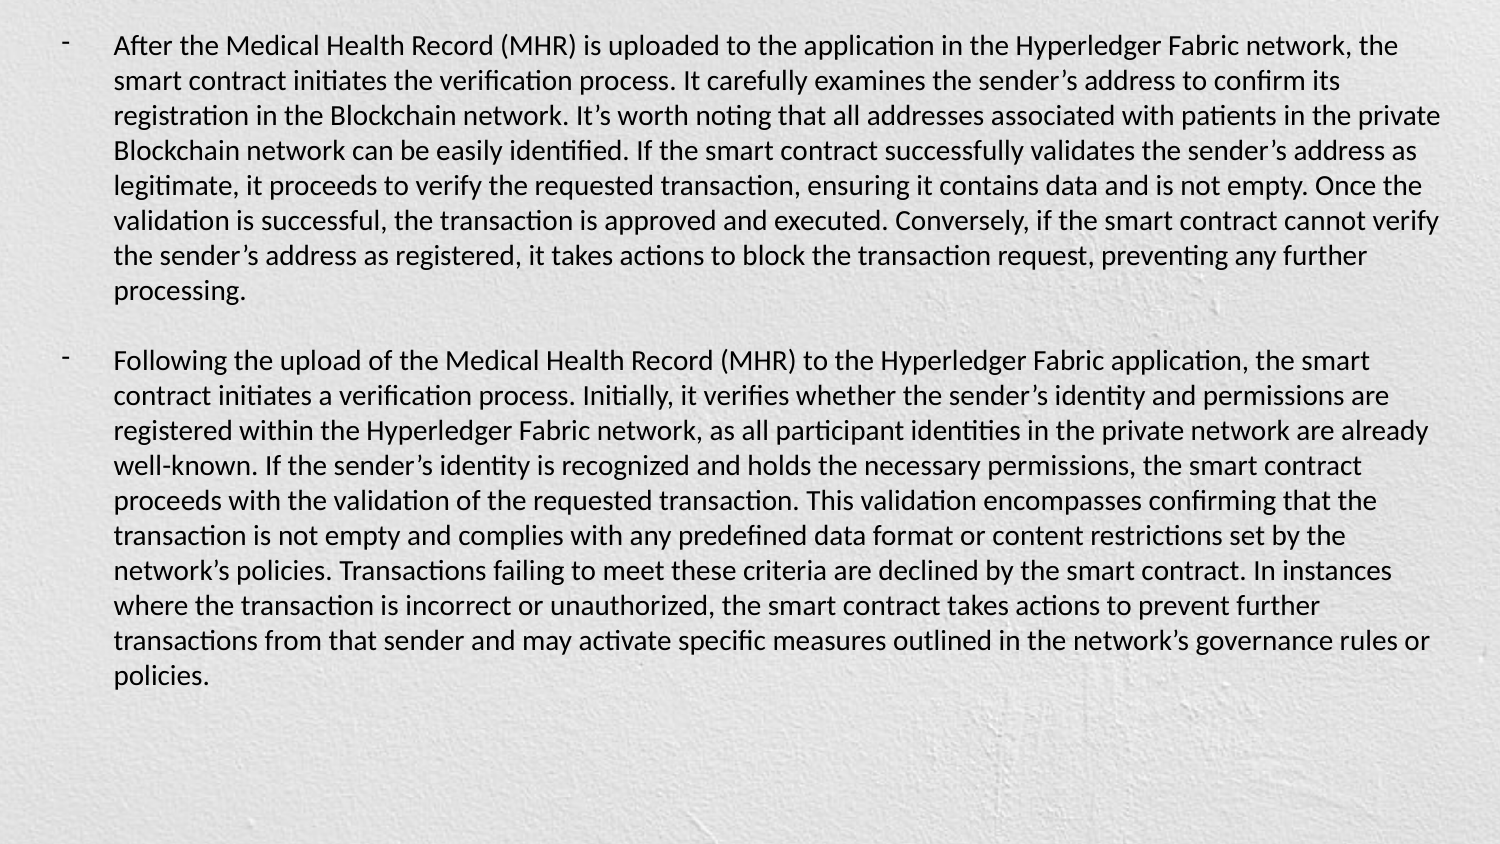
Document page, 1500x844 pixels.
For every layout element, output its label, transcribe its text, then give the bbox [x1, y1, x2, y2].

picture [0, 0, 1500, 844]
text_box After the Medical Health Record (MHR) is uploaded to the application in the Hyperledger Fabric network, the smart contract initiates the verification process. It carefully examines the sender’s address to confirm its registration in the Blockchain network. It’s worth noting that all addresses associated with patients in the private Blockchain network can be easily identified. If the smart contract successfully validates the sender’s address as legitimate, it proceeds to verify the requested transaction, ensuring it contains data and is not empty. Once the validation is successful, the transaction is approved and executed. Conversely, if the smart contract cannot verify the sender’s address as registered, it takes actions to block the transaction request, preventing any further processing. Following the upload of the Medical Health Record (MHR) to the Hyperledger Fabric application, the smart contract initiates a verification process. Initially, it verifies whether the sender’s identity and permissions are registered within the Hyperledger Fabric network, as all participant identities in the private network are already well-known. If the sender’s identity is recognized and holds the necessary permissions, the smart contract proceeds with the validation of the requested transaction. This validation encompasses confirming that the transaction is not empty and complies with any predefined data format or content restrictions set by the network’s policies. Transactions failing to meet these criteria are declined by the smart contract. In instances where the transaction is incorrect or unauthorized, the smart contract takes actions to prevent further transactions from that sender and may activate specific measures outlined in the network’s governance rules or policies. [23, 11, 1474, 825]
